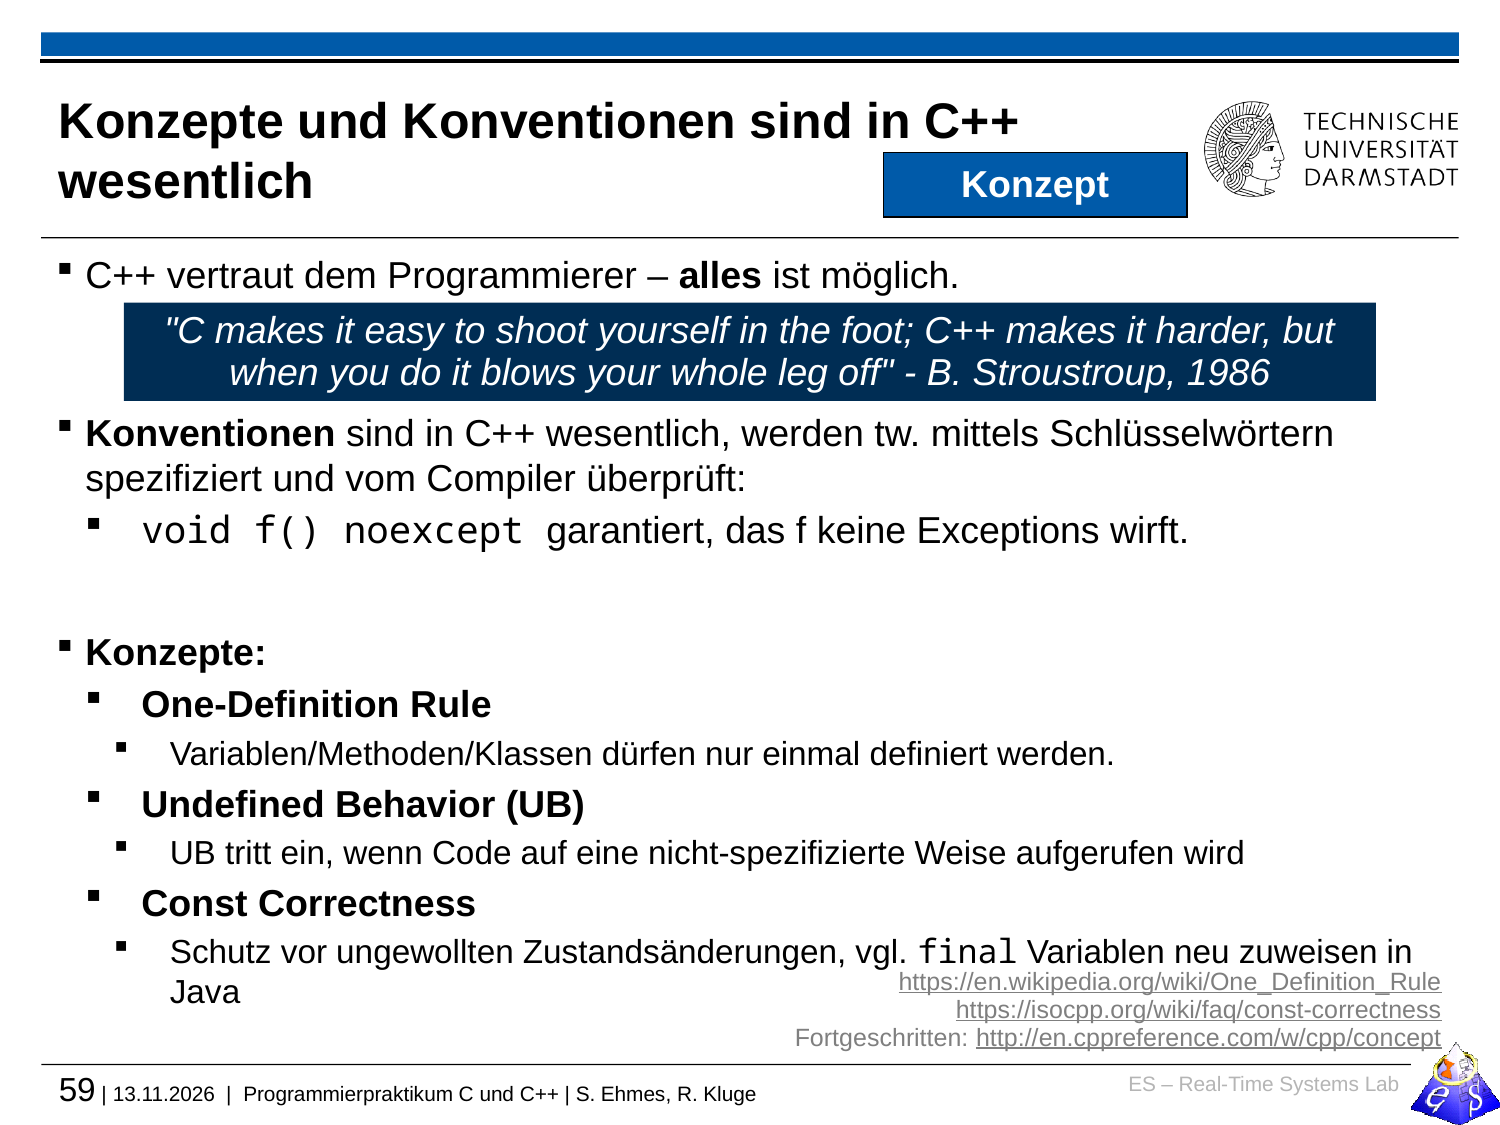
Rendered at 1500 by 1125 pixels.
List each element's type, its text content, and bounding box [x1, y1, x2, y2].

text_box "C makes it easy to shoot yourself in the foot; C++ makes it harder, but when you do it blows your whole leg off" - B. Stroustroup, 1986 [123, 302, 1376, 401]
picture [1411, 1041, 1500, 1125]
list C++ vertraut dem Programmierer – alles ist möglich. Konventionen sind in C++ wesentlich, werden tw. mittels Schlüsselwörtern spezifiziert und vom Compiler überprüft: void f() noexcept garantiert, das f keine Exceptions wirft. Konzepte: One-Definition Rule Variablen/Methoden/Klassen dürfen nur einmal definiert werden. Undefined Behavior (UB) UB tritt ein, wenn Code auf eine nicht-spezifizierte Weise aufgerufen wird Const Correctness Schutz vor ungewollten Zustandsänderungen, vgl. final Variablen neu zuweisen in Java [41, 243, 1459, 1059]
picture [1187, 84, 1483, 214]
text_box Konzept [883, 152, 1187, 218]
text_box https://en.wikipedia.org/wiki/One_Definition_Rule https://isocpp.org/wiki/faq/const-correctness Fortgeschritten: http://en.cppreference.com/w/cpp/concept [779, 960, 1457, 1087]
title Konzepte und Konventionen sind in C++ wesentlich [58, 80, 1187, 218]
